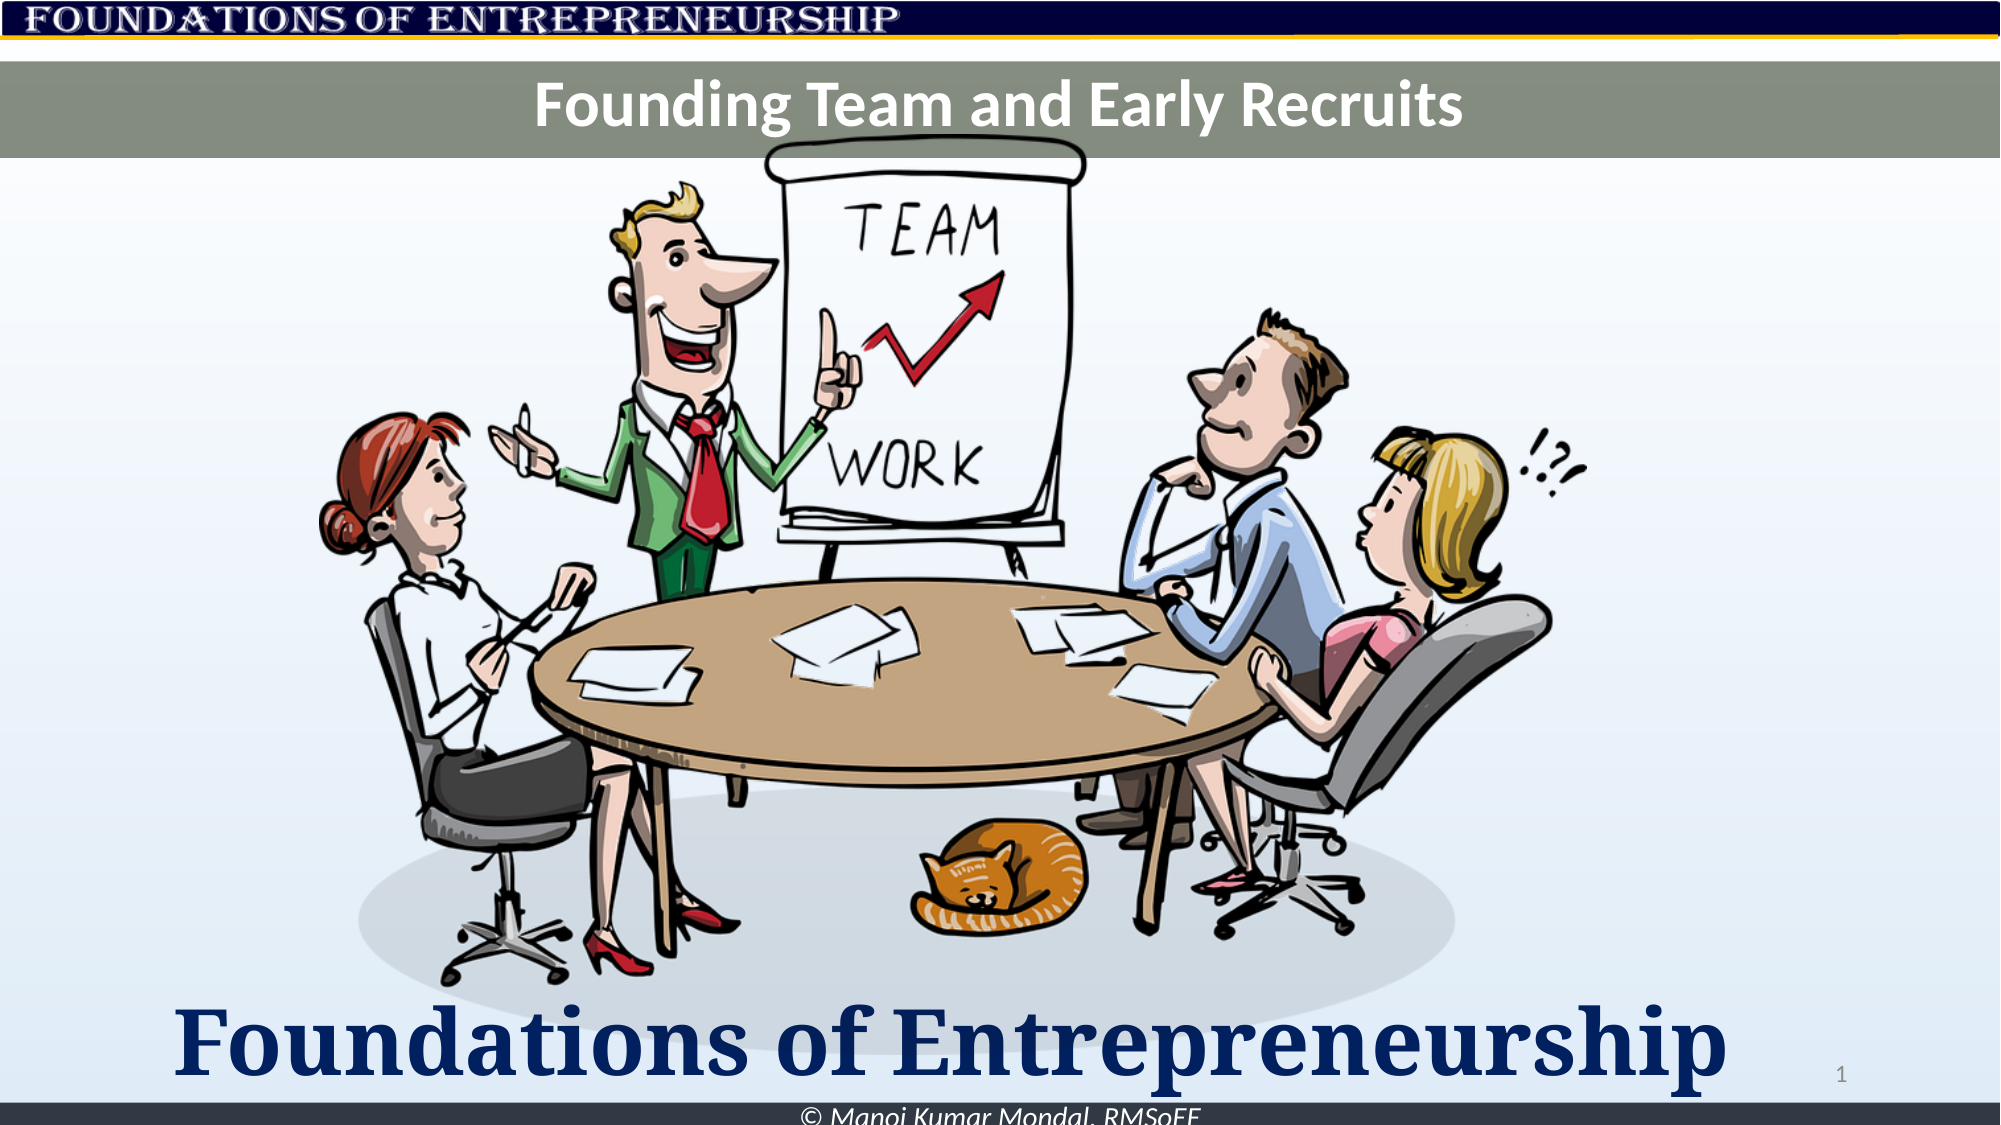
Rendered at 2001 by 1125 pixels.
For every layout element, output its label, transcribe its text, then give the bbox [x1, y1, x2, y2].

subtitle Founding Team and Early Recruits [0, 61, 2000, 158]
slide_number 1 [1412, 1042, 1863, 1103]
title Foundations of Entrepreneurship [1587, 926, 1863, 1042]
picture [319, 134, 1587, 1055]
picture [0, 0, 2000, 42]
title Foundations of Entrepreneurship [42, 926, 1412, 1103]
